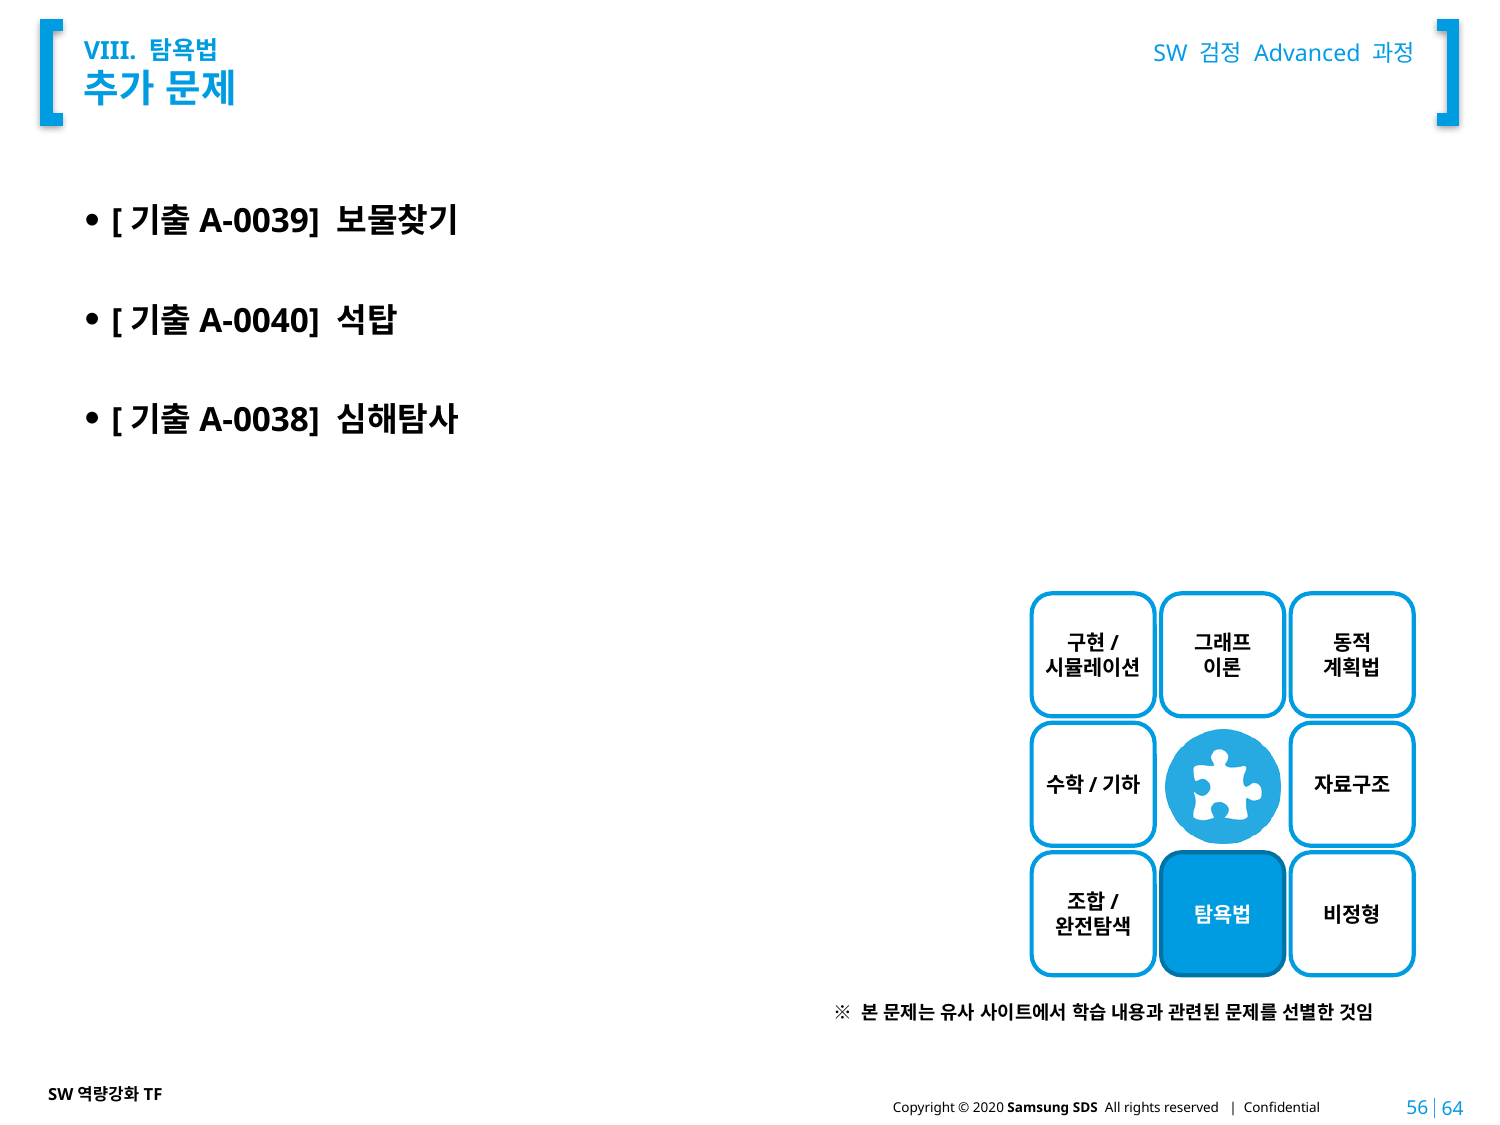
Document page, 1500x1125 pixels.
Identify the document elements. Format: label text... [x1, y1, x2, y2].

list [기출A-0039] 보물찾기 [기출A-0040] 석탑 [기출A-0038] 심해탐사 [84, 192, 1416, 942]
title VIII. 탐욕법 추가 문제 [83, 33, 1328, 111]
text_box ※ 본 문제는 유사 사이트에서 학습 내용과 관련된 문제를 선별한 것임 [818, 993, 1389, 1031]
list SW 검정 Advanced 과정 [925, 30, 1416, 90]
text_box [1031, 593, 1414, 976]
